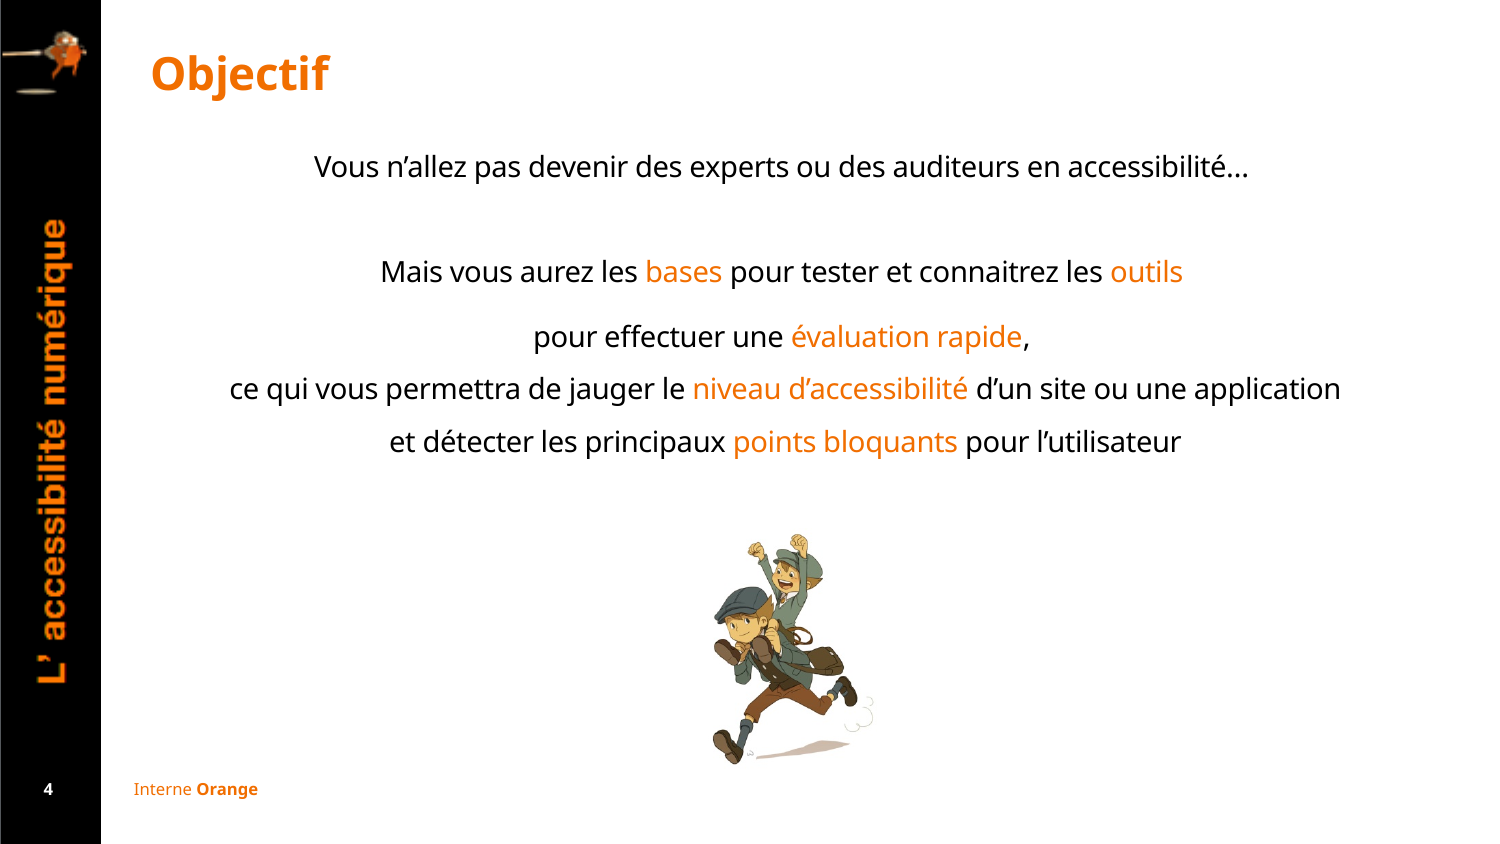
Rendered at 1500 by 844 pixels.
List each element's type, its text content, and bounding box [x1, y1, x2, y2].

title Objectif [135, 43, 1459, 166]
picture [0, 0, 101, 844]
picture [702, 527, 878, 771]
list Vous n’allez pas devenir des experts ou des auditeurs en accessibilité… Mais vous aurez les bases pour tester et connaitrez les outils pour effectuer une évaluation rapide, ce qui vous permettra de jauger le niveau d’accessibilité d’un site ou une application et détecter les principaux points bloquants pour l’utilisateur [135, 123, 1436, 670]
